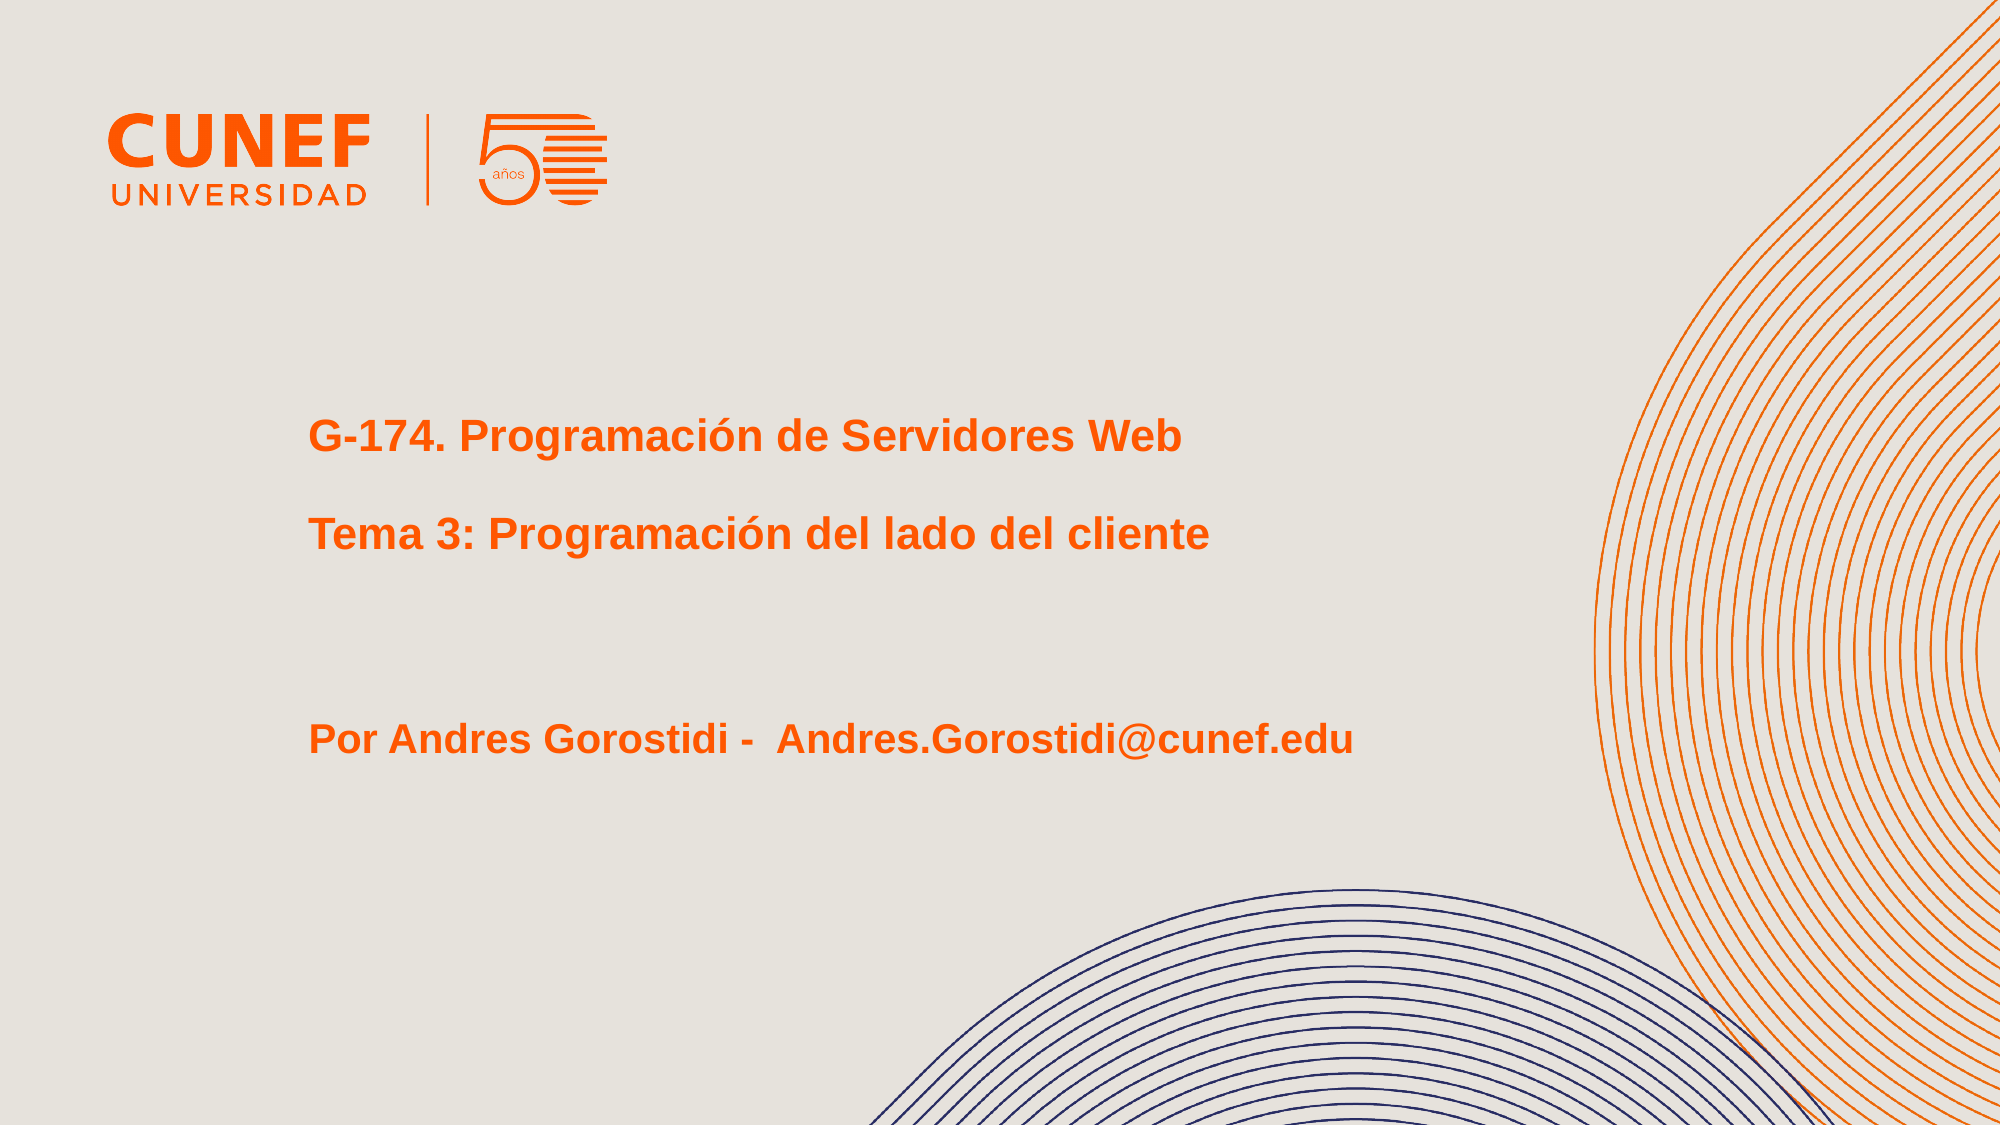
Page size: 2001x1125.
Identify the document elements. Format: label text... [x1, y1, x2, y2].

picture [821, 0, 2000, 1125]
list Por Andres Gorostidi - Andres.Gorostidi@cunef.edu [308, 721, 1412, 851]
picture [108, 113, 607, 206]
title G-174. Programación de Servidores Web Tema 3: Programación del lado del cliente [308, 412, 1512, 563]
